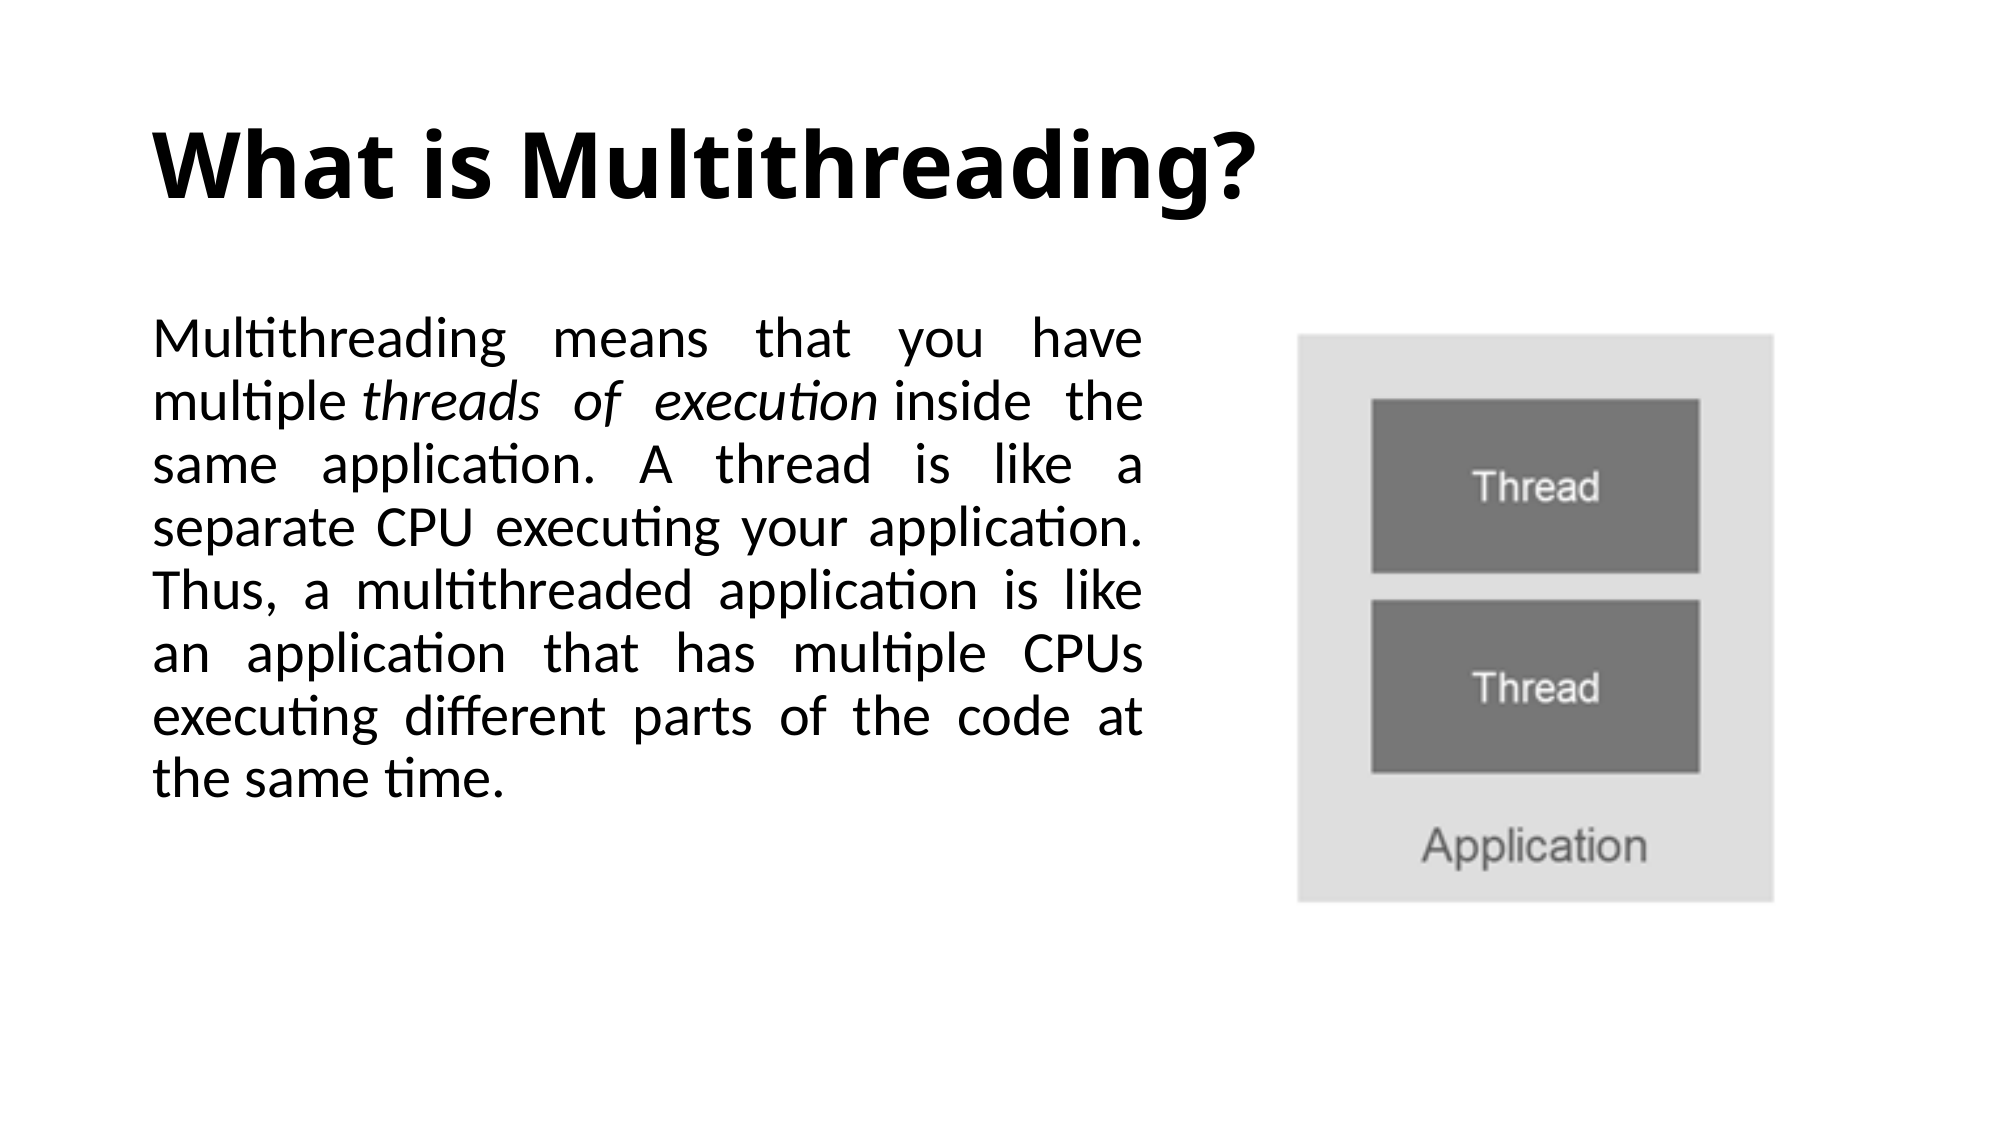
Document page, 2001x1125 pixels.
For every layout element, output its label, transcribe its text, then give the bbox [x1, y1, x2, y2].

list Multithreading means that you have multiple threads of execution inside the same application. A thread is like a separate CPU executing your application. Thus, a multithreaded application is like an application that has multiple CPUs executing different parts of the code at the same time. [137, 299, 1160, 1014]
picture [1271, 277, 1796, 984]
title What is Multithreading? [137, 59, 1863, 278]
